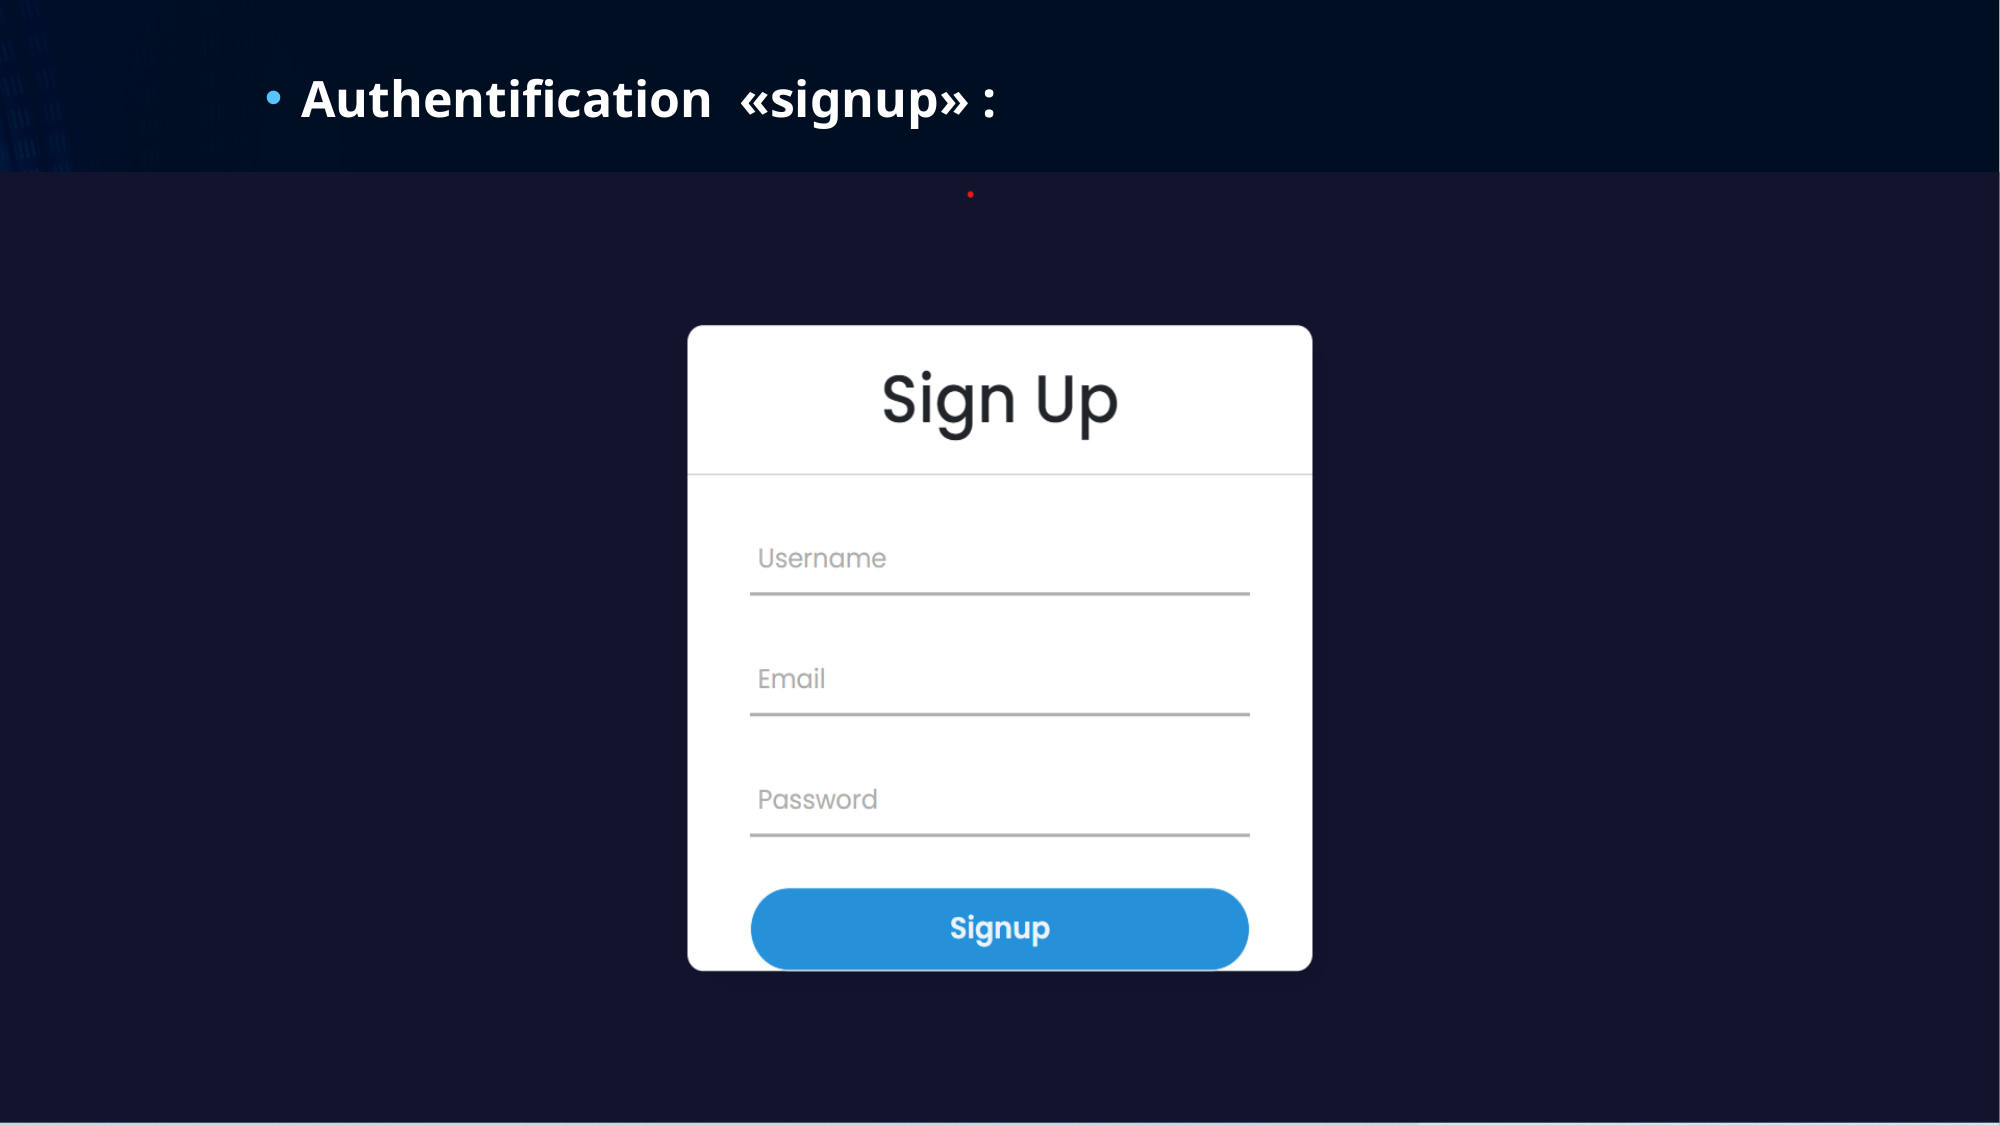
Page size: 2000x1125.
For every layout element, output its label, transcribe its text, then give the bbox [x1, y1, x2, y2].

picture [0, 0, 2000, 1125]
list Authentification «signup» : [249, 66, 1851, 172]
